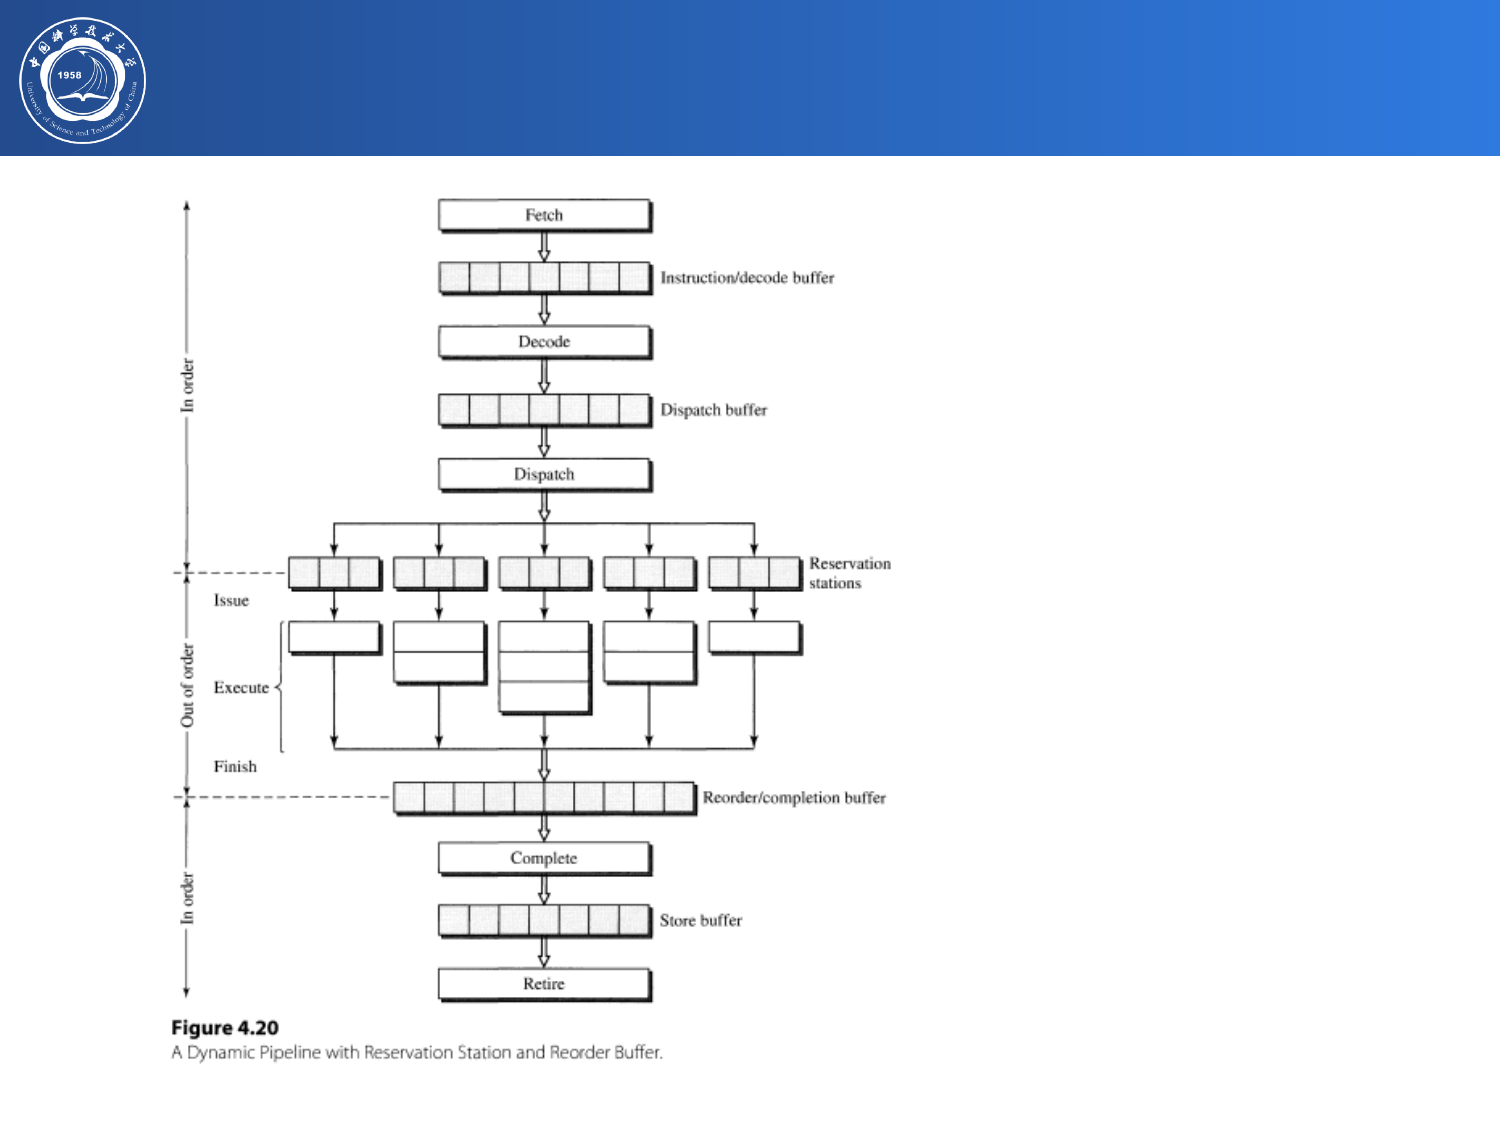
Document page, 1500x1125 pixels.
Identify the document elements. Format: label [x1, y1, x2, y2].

picture [19, 17, 146, 144]
picture [149, 169, 928, 1076]
